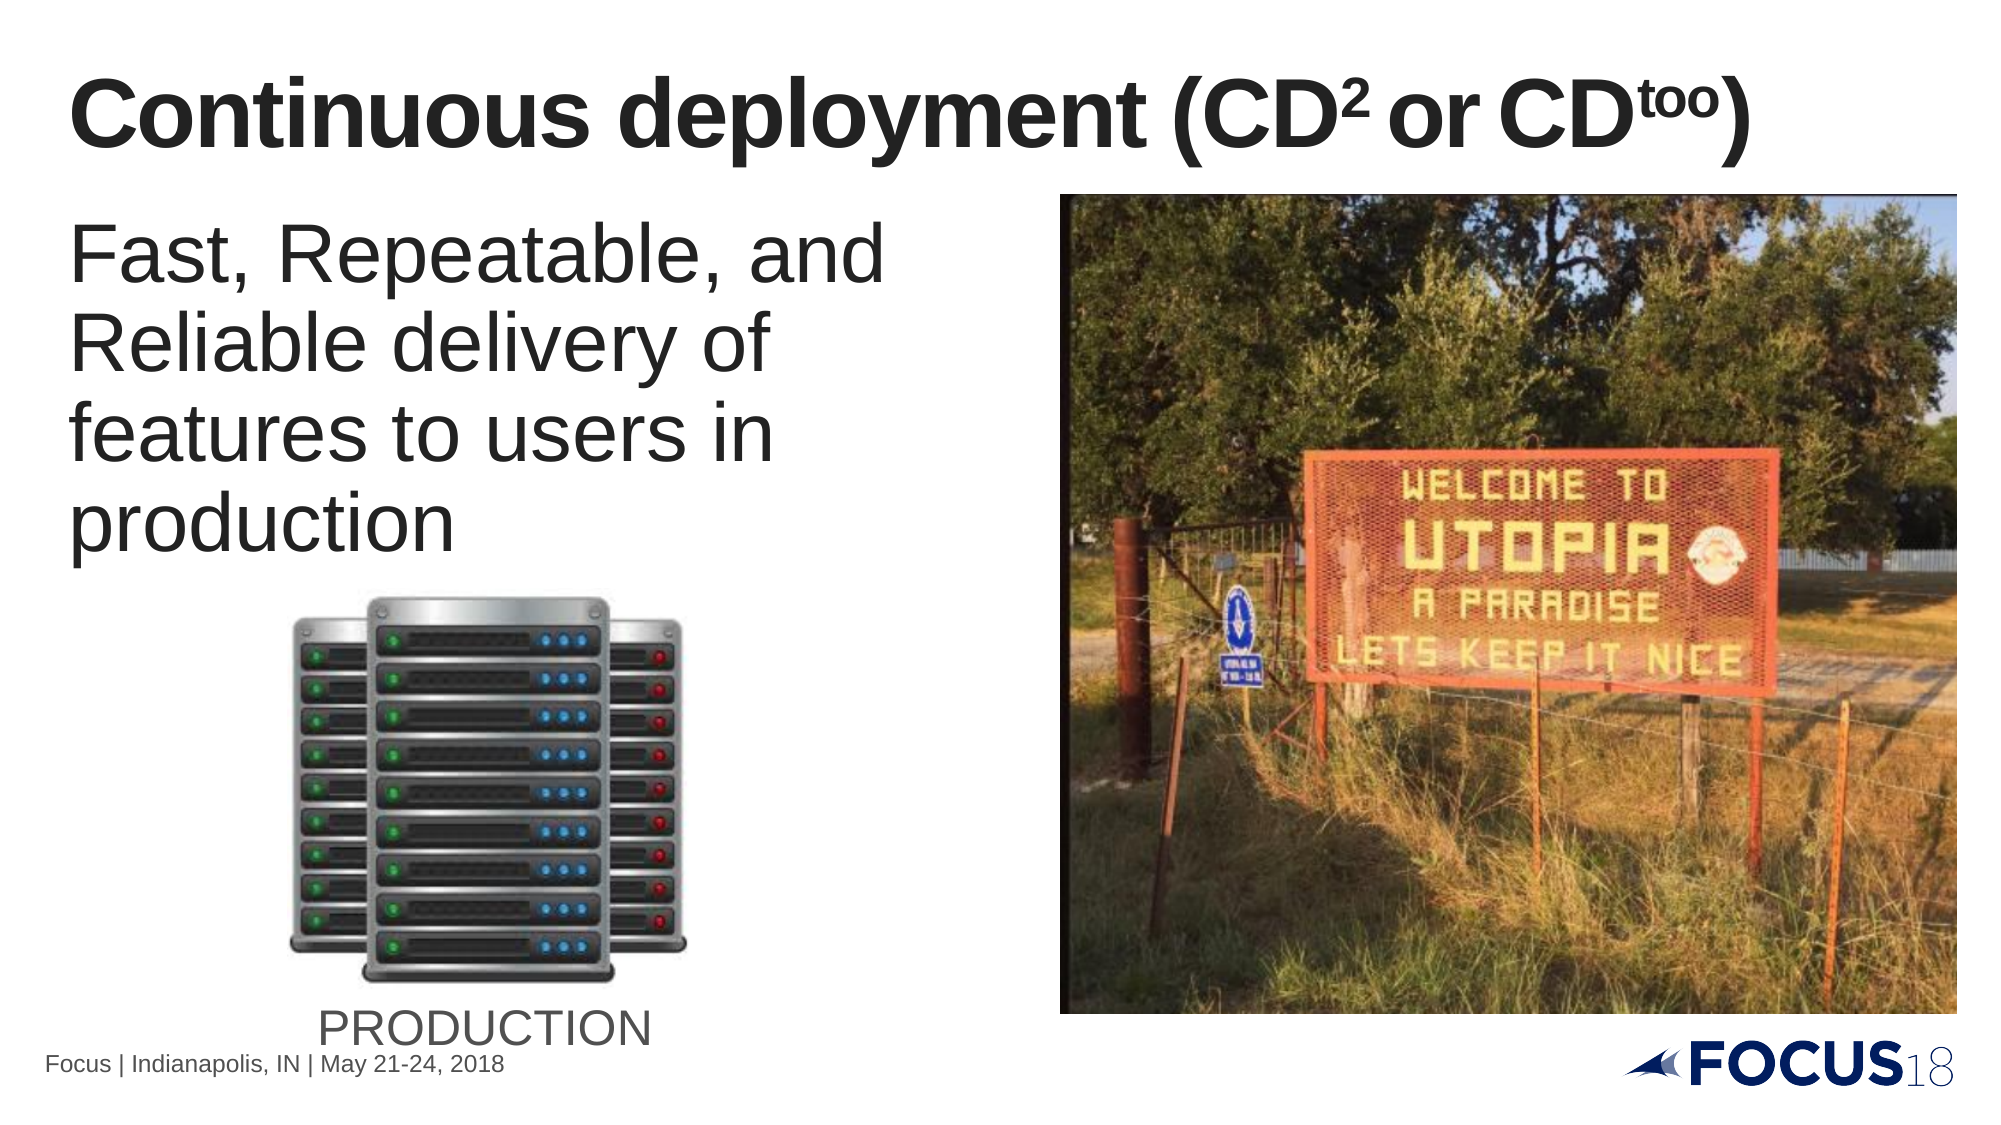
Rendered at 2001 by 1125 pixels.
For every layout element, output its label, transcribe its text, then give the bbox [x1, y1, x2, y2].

text_box PRODUCTION [287, 978, 718, 1081]
title Continuous deployment (CD2 or CDtoo) [44, 47, 1957, 196]
picture [1619, 1038, 1956, 1088]
list Fast, Repeatable, and Reliable delivery of features to users in production [44, 195, 1052, 589]
picture [286, 588, 689, 991]
picture [1060, 194, 1957, 1015]
